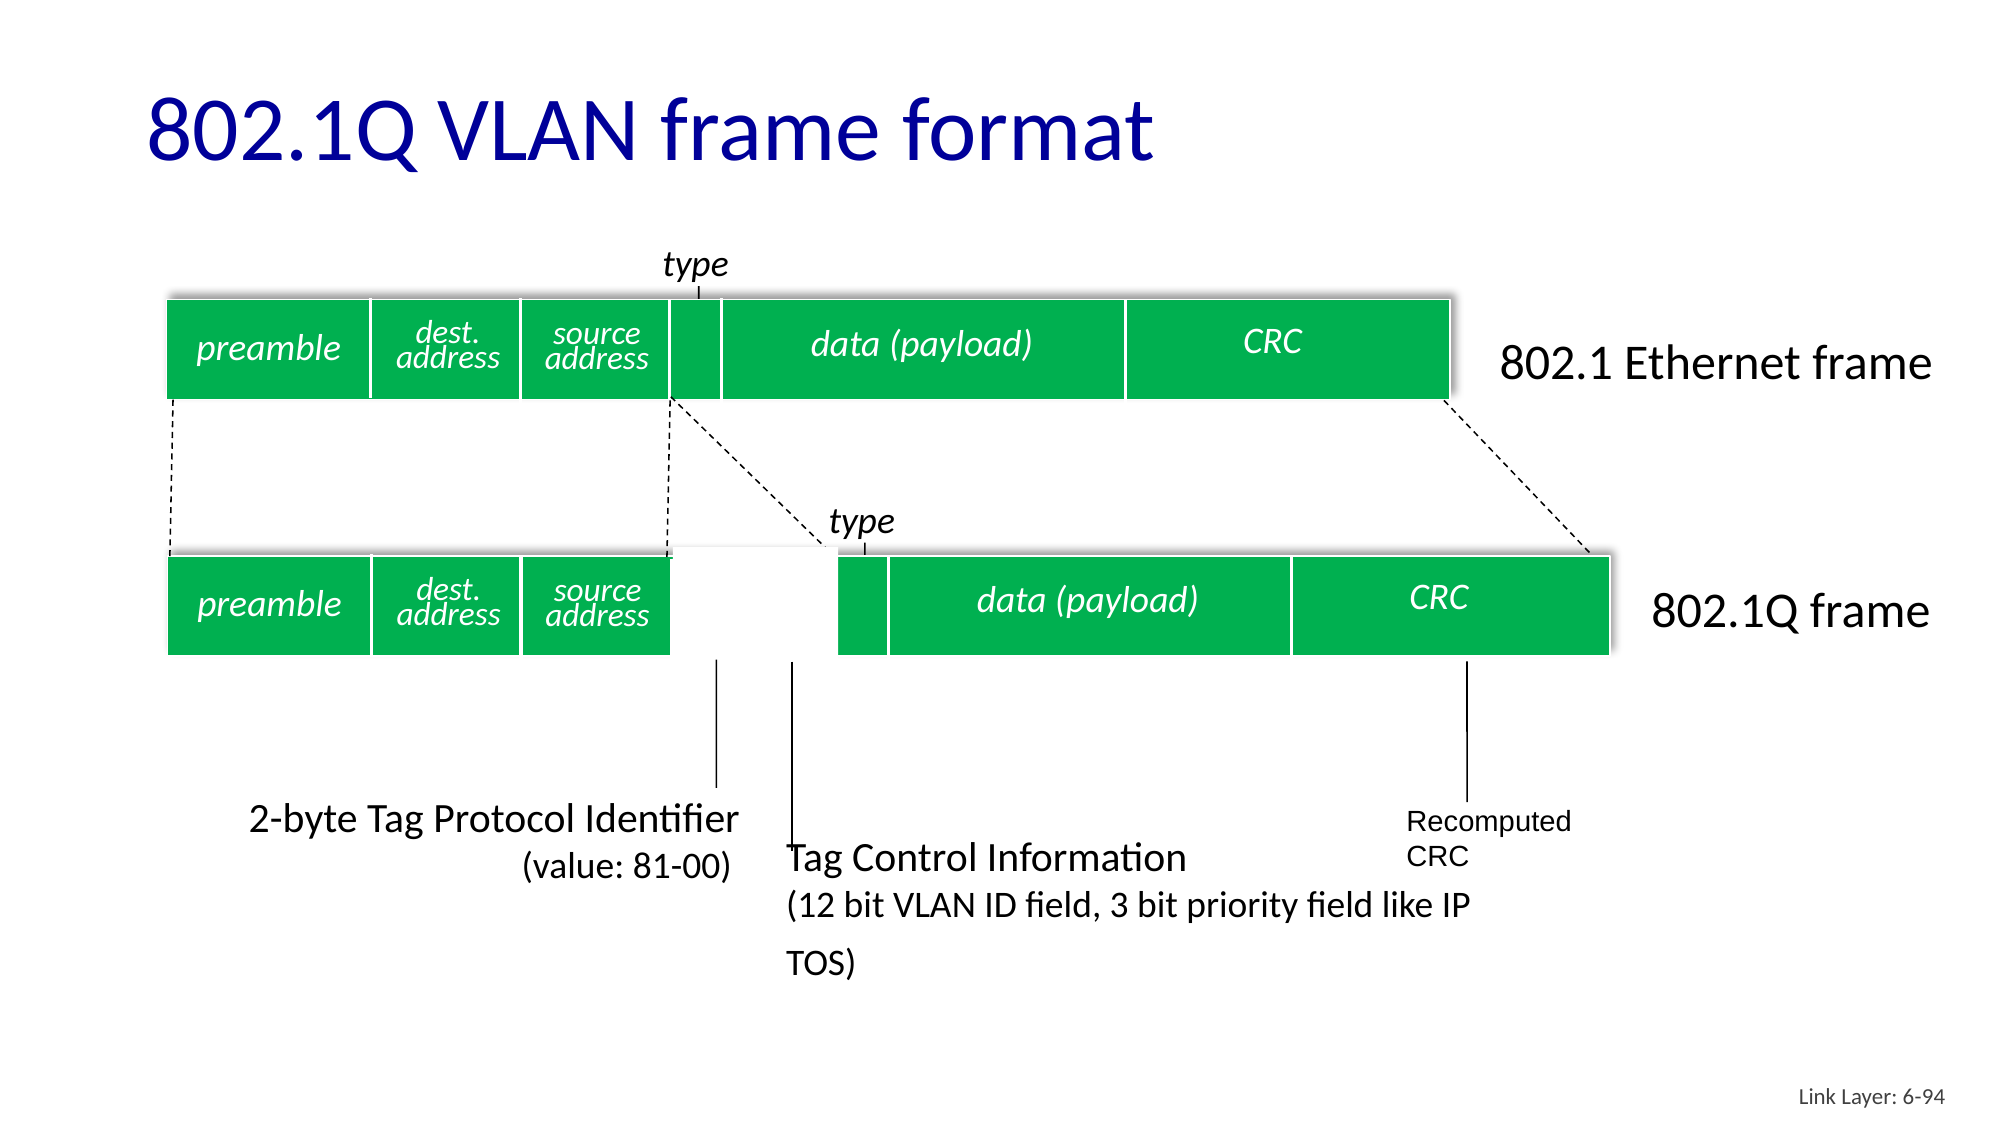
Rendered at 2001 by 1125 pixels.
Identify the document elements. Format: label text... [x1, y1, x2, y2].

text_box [159, 396, 1948, 670]
text_box Tag Control Information (12 bit VLAN ID field, 3 bit priority field like IP TOS) [771, 822, 1562, 993]
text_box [159, 231, 1450, 396]
text_box 2-byte Tag Protocol Identifier (value: 81-00) [233, 783, 755, 893]
title 802.1Q VLAN frame format [131, 57, 1857, 205]
slide_number Link Layer: 6-94 [1510, 1065, 1961, 1125]
text_box Recomputed CRC [1391, 801, 1596, 881]
text_box 802.1 Ethernet frame [1484, 321, 1949, 397]
